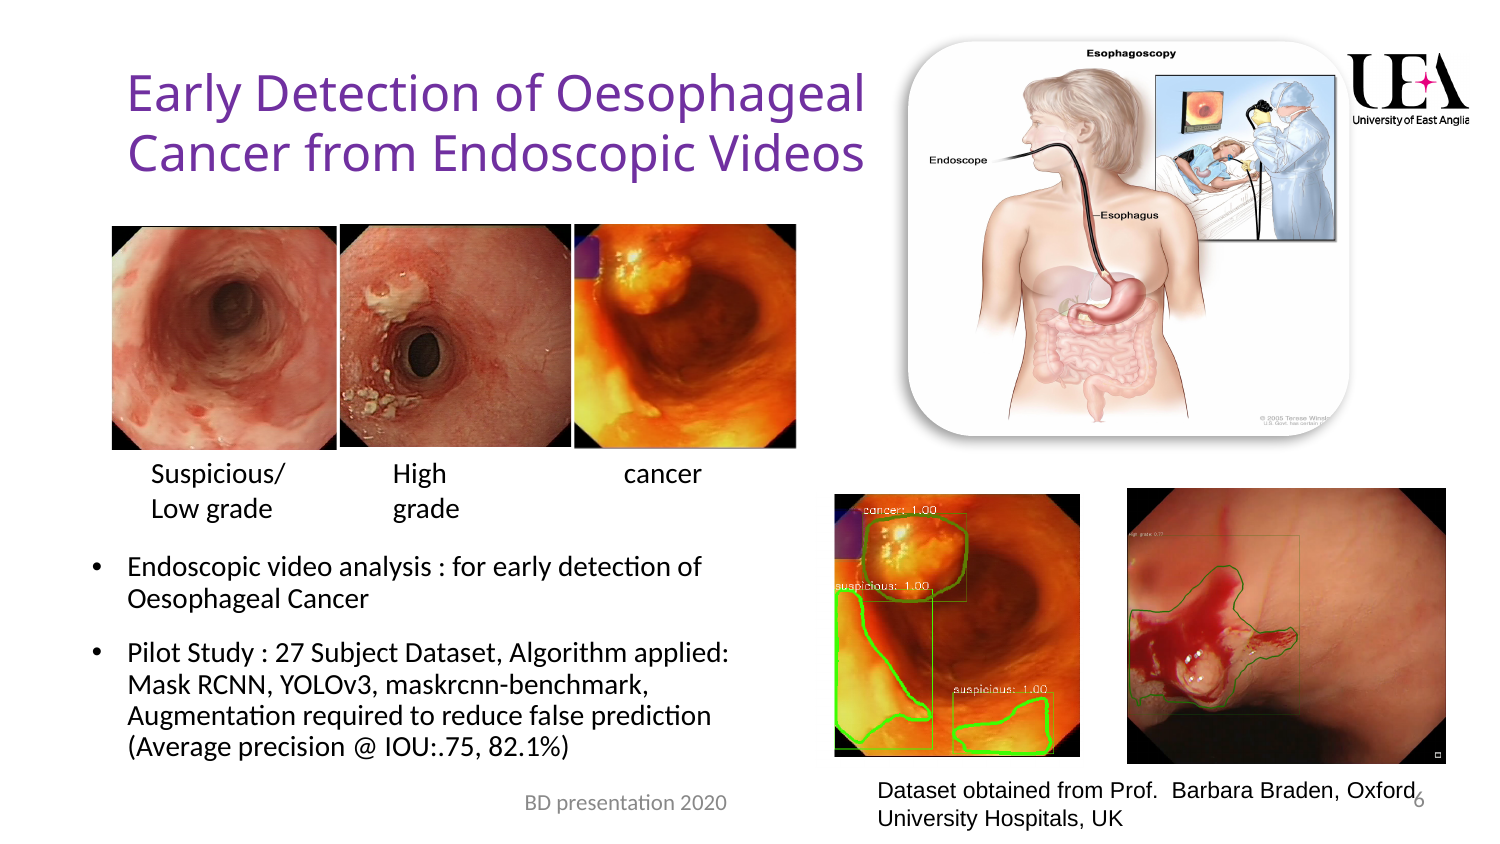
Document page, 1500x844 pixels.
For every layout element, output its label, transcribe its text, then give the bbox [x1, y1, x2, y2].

text_box Endoscopic video analysis : for early detection of Oesophageal Cancer Pilot Study : 27 Subject Dataset, Algorithm applied: Mask RCNN, YOLOv3, maskrcnn-benchmark, Augmentation required to reduce false prediction (Average precision @ IOU:.75, 82.1%) [80, 546, 788, 764]
text_box Dataset obtained from Prof. Barbara Braden, Oxford University Hospitals, UK [866, 770, 1450, 835]
text_box cancer [612, 472, 761, 495]
footer BD presentation 2020 [386, 787, 867, 830]
picture [1127, 488, 1446, 764]
picture [907, 41, 1470, 437]
picture [339, 224, 572, 447]
text_box Early Detection of Oesophageal Cancer from Endoscopic Videos [85, 55, 902, 189]
picture [574, 224, 800, 464]
text_box Suspicious/Low grade [139, 458, 304, 529]
picture [815, 491, 1084, 768]
text_box High grade [381, 455, 530, 529]
picture [111, 226, 337, 450]
slide_number ‹#› [1080, 784, 1425, 827]
